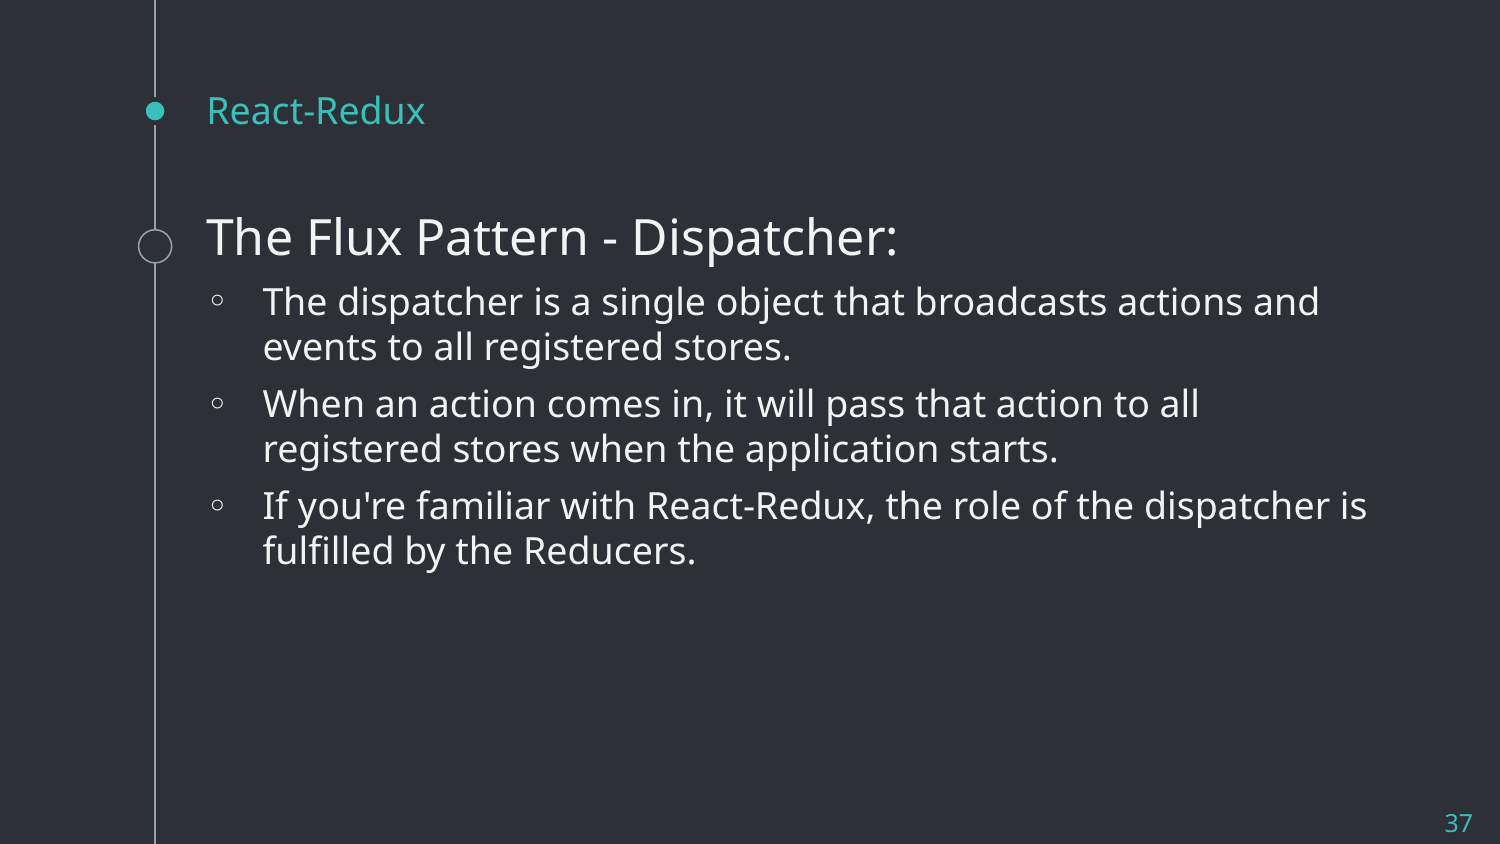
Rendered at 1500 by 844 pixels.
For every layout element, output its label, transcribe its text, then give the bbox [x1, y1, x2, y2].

slide_number 37 [1398, 792, 1489, 844]
title React-Redux [191, 90, 1317, 147]
list The Flux Pattern - Dispatcher: The dispatcher is a single object that broadcasts actions and events to all registered stores. When an action comes in, it will pass that action to all registered stores when the application starts. If you're familiar with React-Redux, the role of the dispatcher is fulfilled by the Reducers. [191, 189, 1399, 802]
